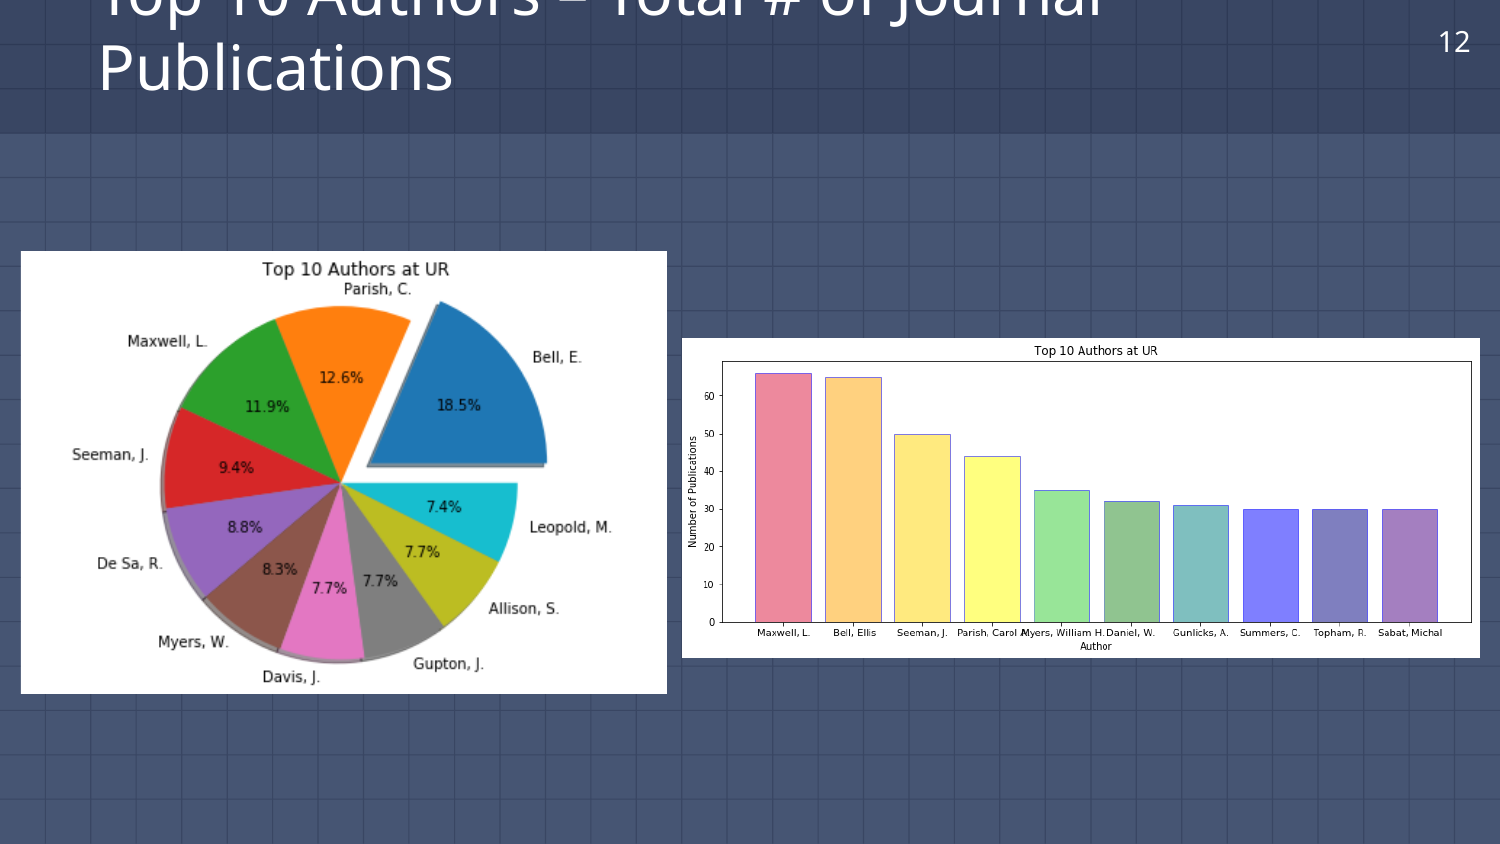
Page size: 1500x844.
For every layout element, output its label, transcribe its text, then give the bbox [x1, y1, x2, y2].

text_box Top 10 Authors – Total # of Journal Publications [82, 0, 1394, 118]
slide_number 12 [1408, 0, 1500, 88]
picture [20, 251, 668, 695]
picture [682, 338, 1480, 658]
